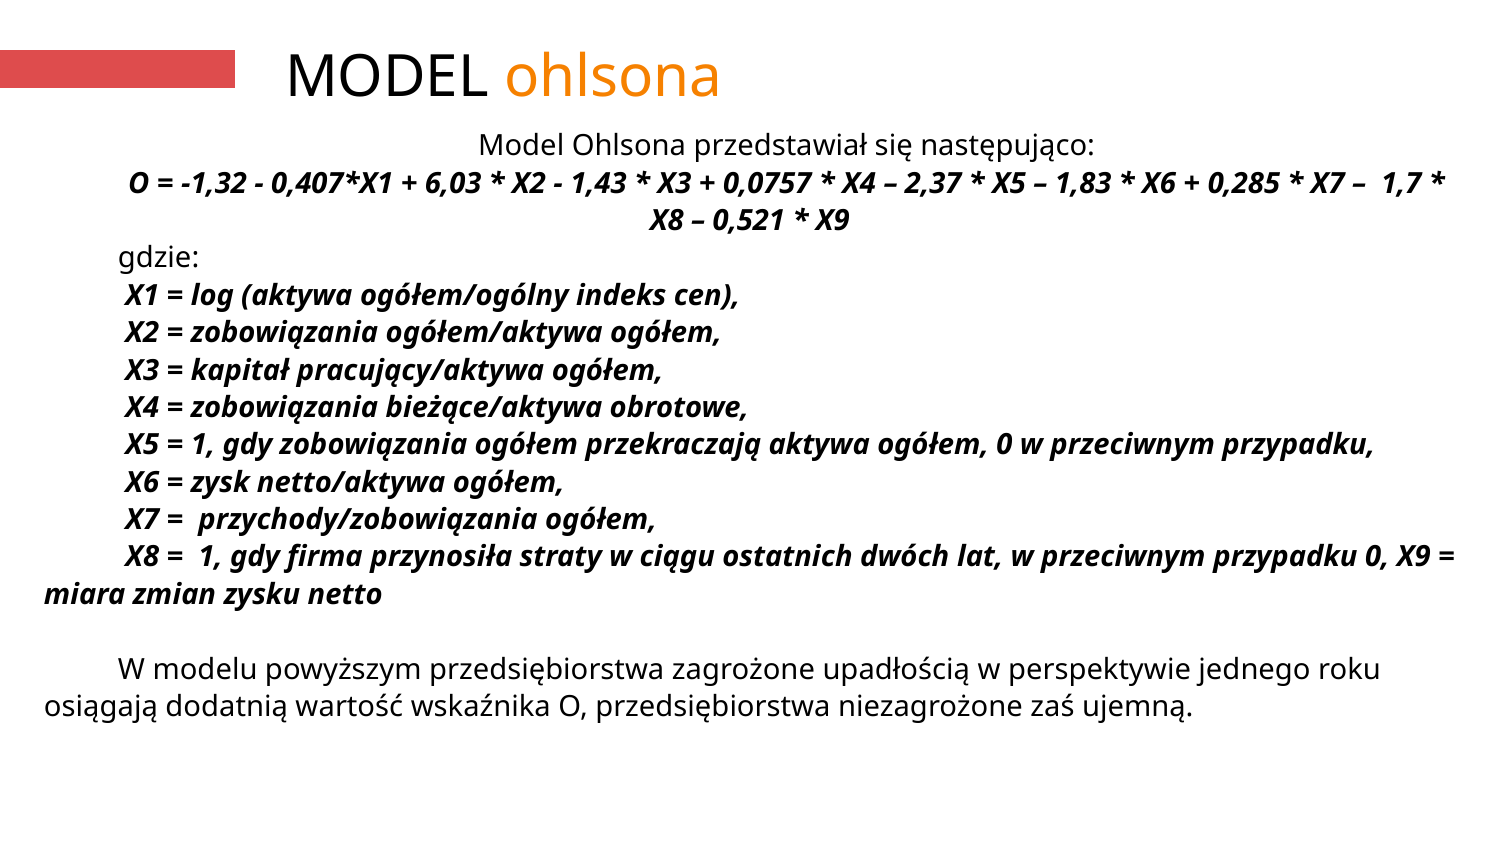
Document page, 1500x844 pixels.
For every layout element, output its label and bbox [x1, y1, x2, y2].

title [270, 22, 1334, 116]
text_box [29, 116, 1473, 803]
